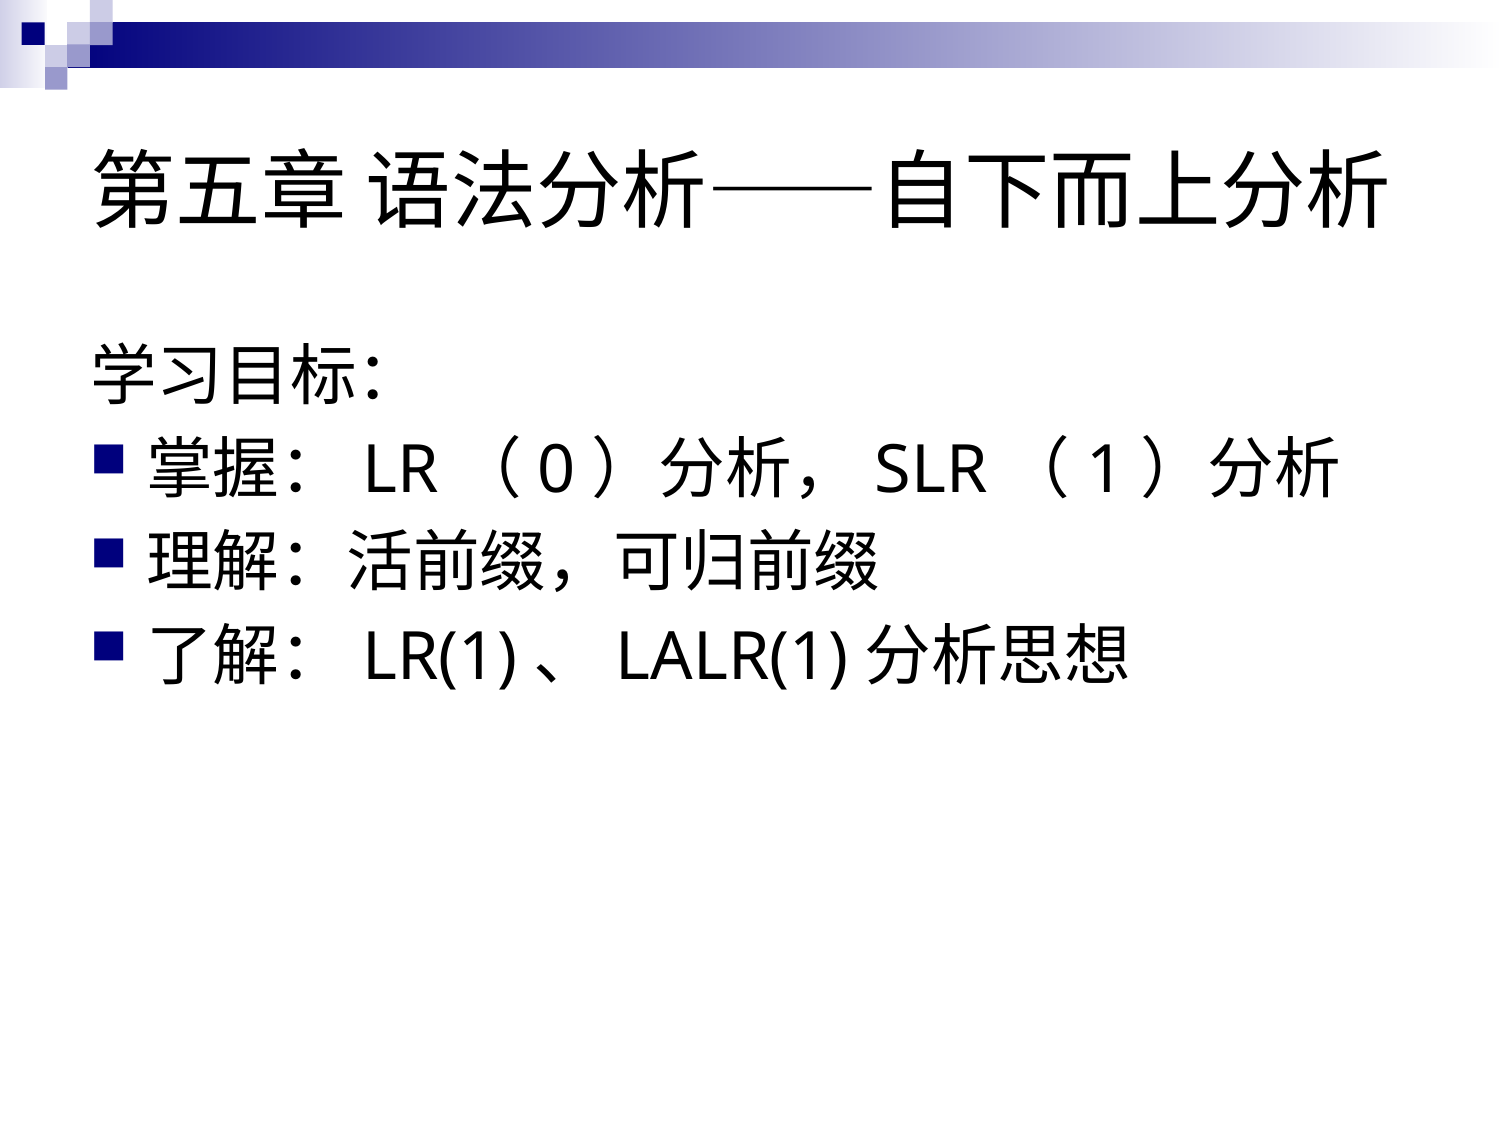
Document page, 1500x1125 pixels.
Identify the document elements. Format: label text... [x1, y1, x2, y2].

list 学习目标： 掌握：LR（0）分析，SLR（1）分析 理解：活前缀，可归前缀 了解：LR(1)、LALR(1)分析思想 [74, 324, 1426, 963]
title 第五章 语法分析——自下而上分析 [74, 74, 1426, 301]
